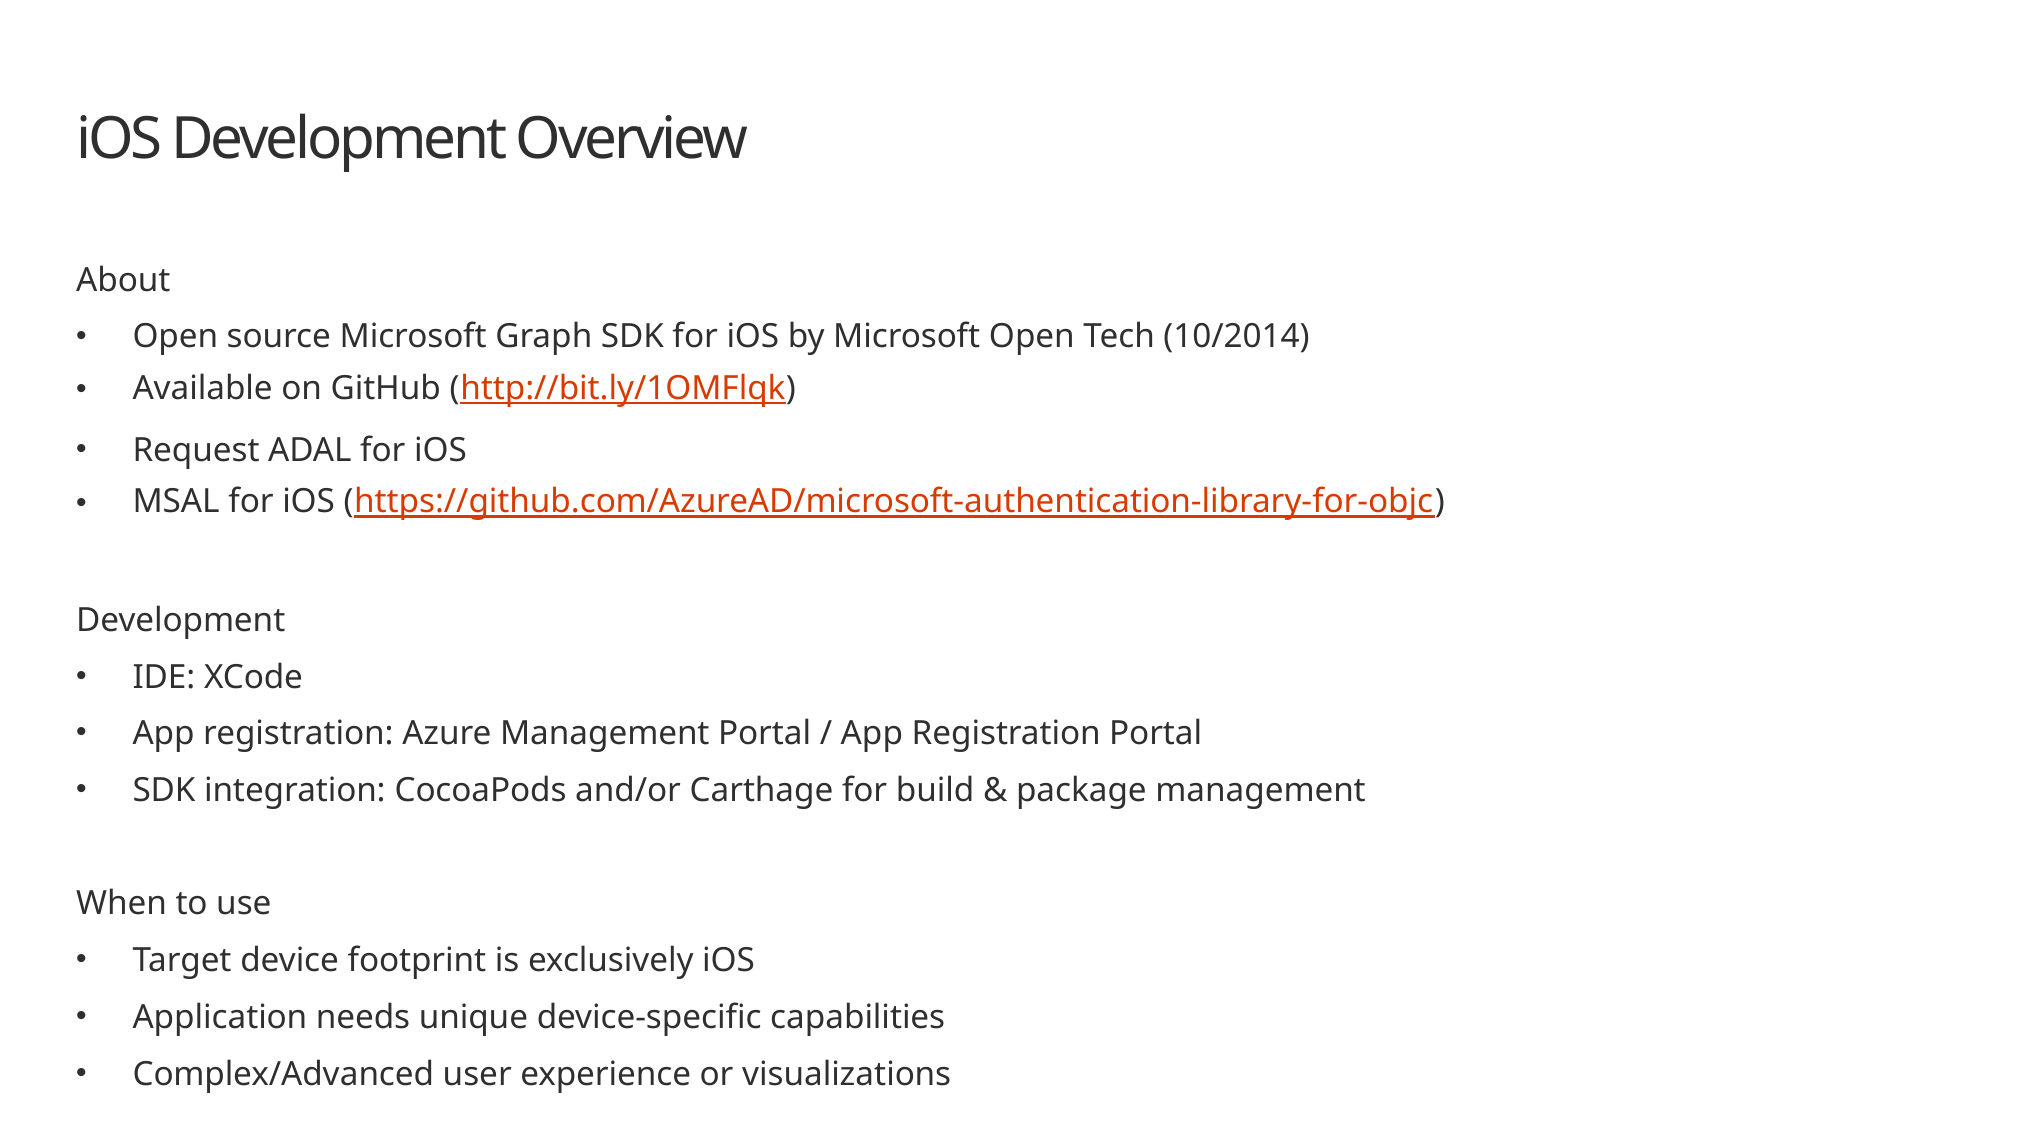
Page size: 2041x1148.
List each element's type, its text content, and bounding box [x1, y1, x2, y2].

title iOS Development Overview [76, 103, 1969, 172]
list About Open source Microsoft Graph SDK for iOS by Microsoft Open Tech (10/2014) Available on GitHub (http://bit.ly/1OMFlqk) Request ADAL for iOS MSAL for iOS (https://github.com/AzureAD/microsoft-authentication-library-for-objc) Development IDE: XCode App registration: Azure Management Portal / App Registration Portal SDK integration: CocoaPods and/or Carthage for build & package management When to use Target device footprint is exclusively iOS Application needs unique device-specific capabilities Complex/Advanced user experience or visualizations [76, 247, 1969, 1114]
